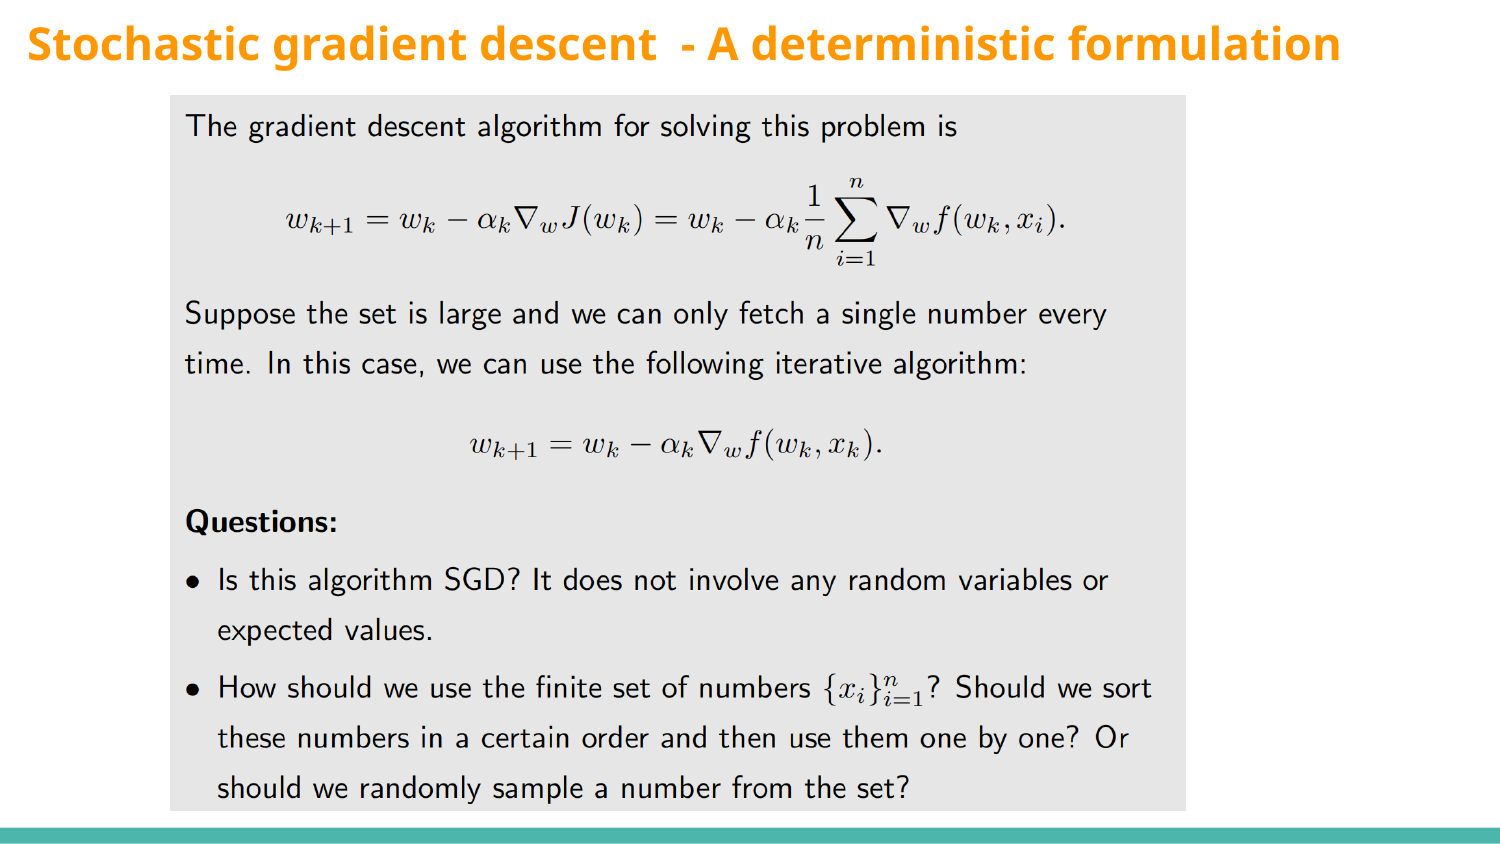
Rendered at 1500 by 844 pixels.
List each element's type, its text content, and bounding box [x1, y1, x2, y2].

picture [170, 95, 1186, 811]
title Stochastic gradient descent - A deterministic formulation [12, 0, 1410, 116]
